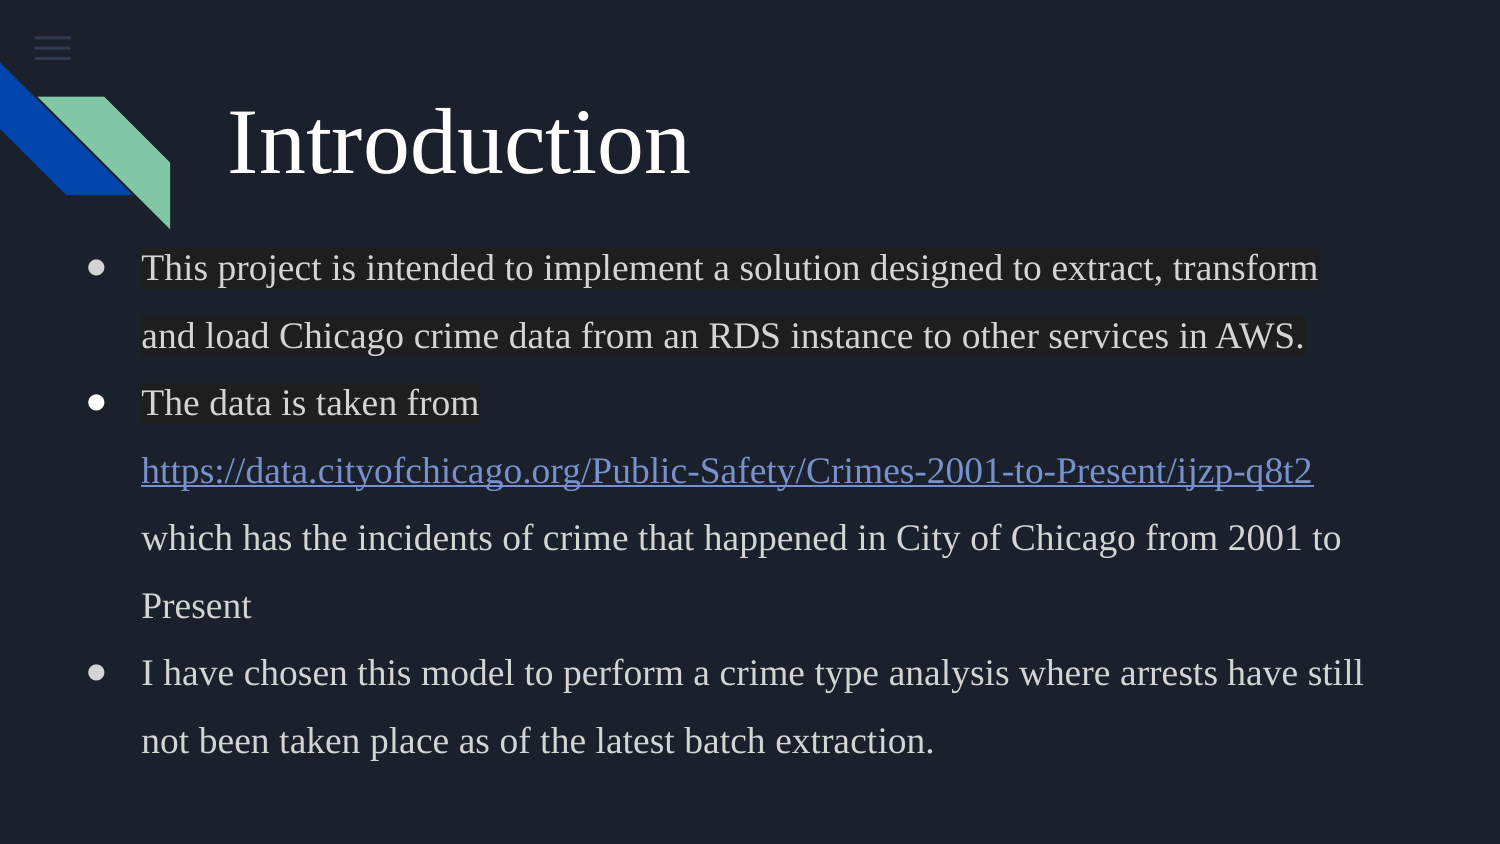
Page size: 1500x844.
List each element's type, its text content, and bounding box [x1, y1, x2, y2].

title Introduction [212, 64, 854, 205]
list This project is intended to implement a solution designed to extract, transform and load Chicago crime data from an RDS instance to other services in AWS. The data is taken from https://data.cityofchicago.org/Public-Safety/Crimes-2001-to-Present/ijzp-q8t2 which has the incidents of crime that happened in City of Chicago from 2001 to Present I have chosen this model to perform a crime type analysis where arrests have still not been taken place as of the latest batch extraction. [51, 205, 1386, 761]
